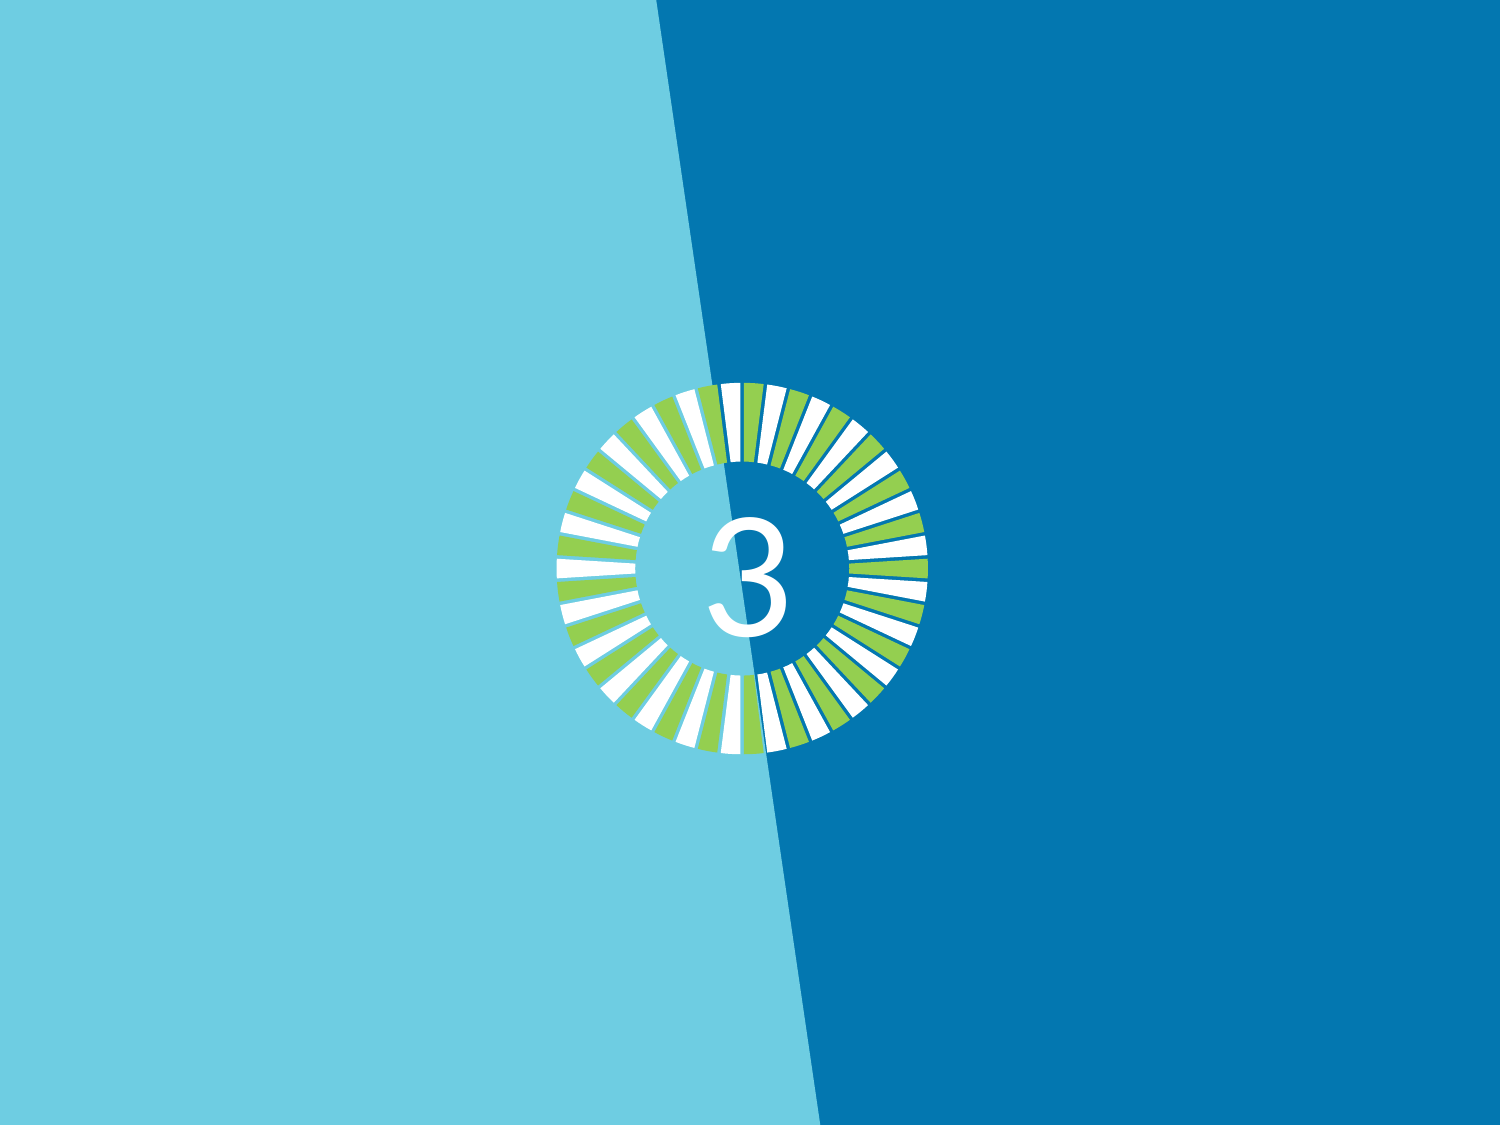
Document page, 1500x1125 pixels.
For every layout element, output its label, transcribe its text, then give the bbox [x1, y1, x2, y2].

text_box 3 [647, 445, 848, 681]
